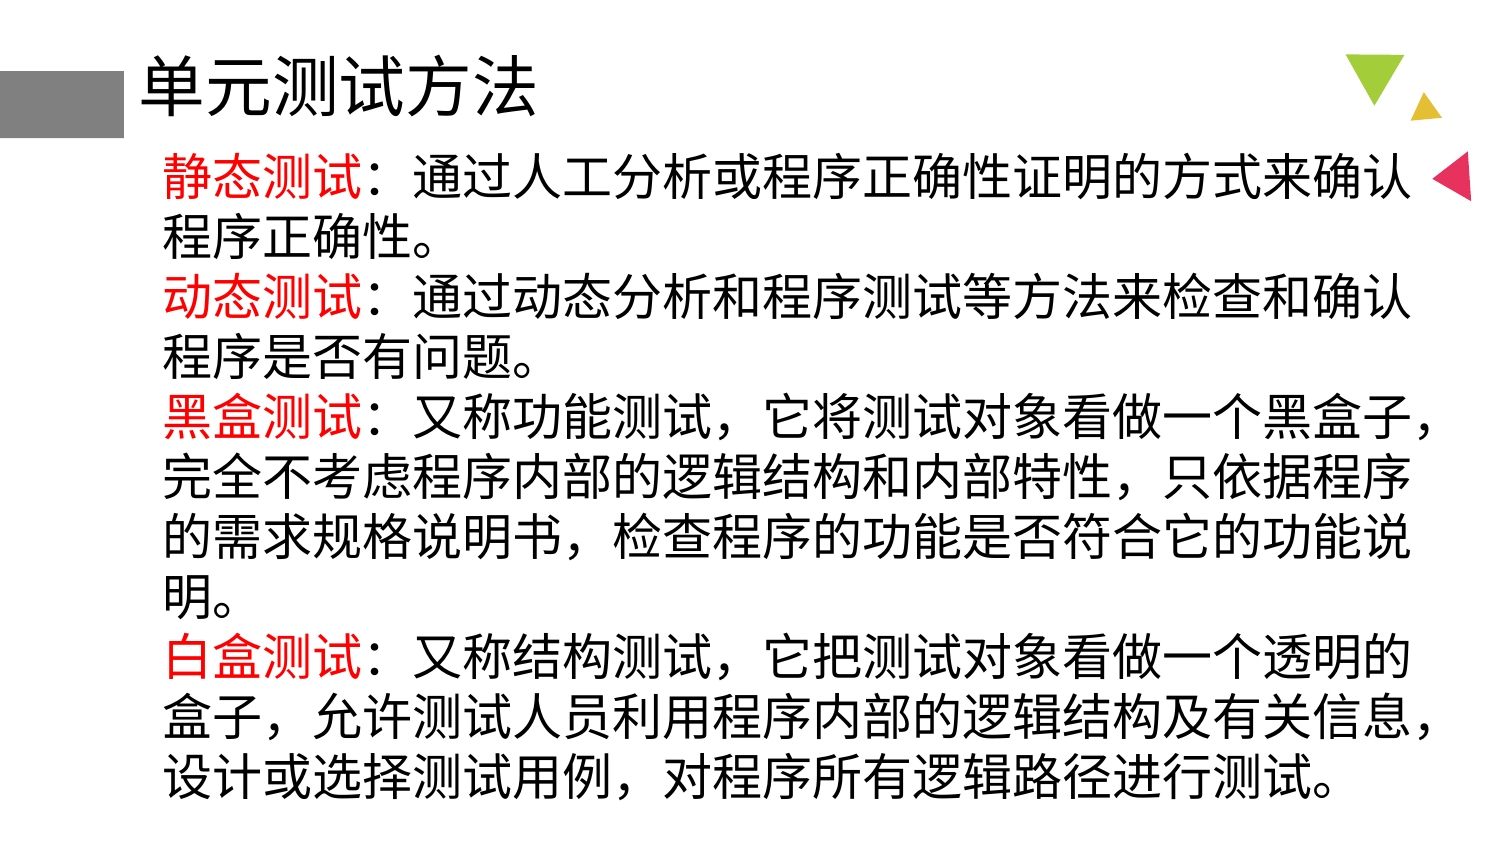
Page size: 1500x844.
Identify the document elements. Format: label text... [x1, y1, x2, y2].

text_box [0, 70, 125, 139]
text_box 单元测试方法 [123, 37, 976, 133]
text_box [1341, 37, 1470, 203]
text_box 静态测试：通过人工分析或程序正确性证明的方式来确认程序正确性。 动态测试：通过动态分析和程序测试等方法来检查和确认程序是否有问题。 黑盒测试：又称功能测试，它将测试对象看做一个黑盒子，完全不考虑程序内部的逻辑结构和内部特性，只依据程序的需求规格说明书，检查程序的功能是否符合它的功能说明。 白盒测试：又称结构测试，它把测试对象看做一个透明的盒子，允许测试人员利用程序内部的逻辑结构及有关信息，设计或选择测试用例，对程序所有逻辑路径进行测试。 [147, 138, 1443, 813]
